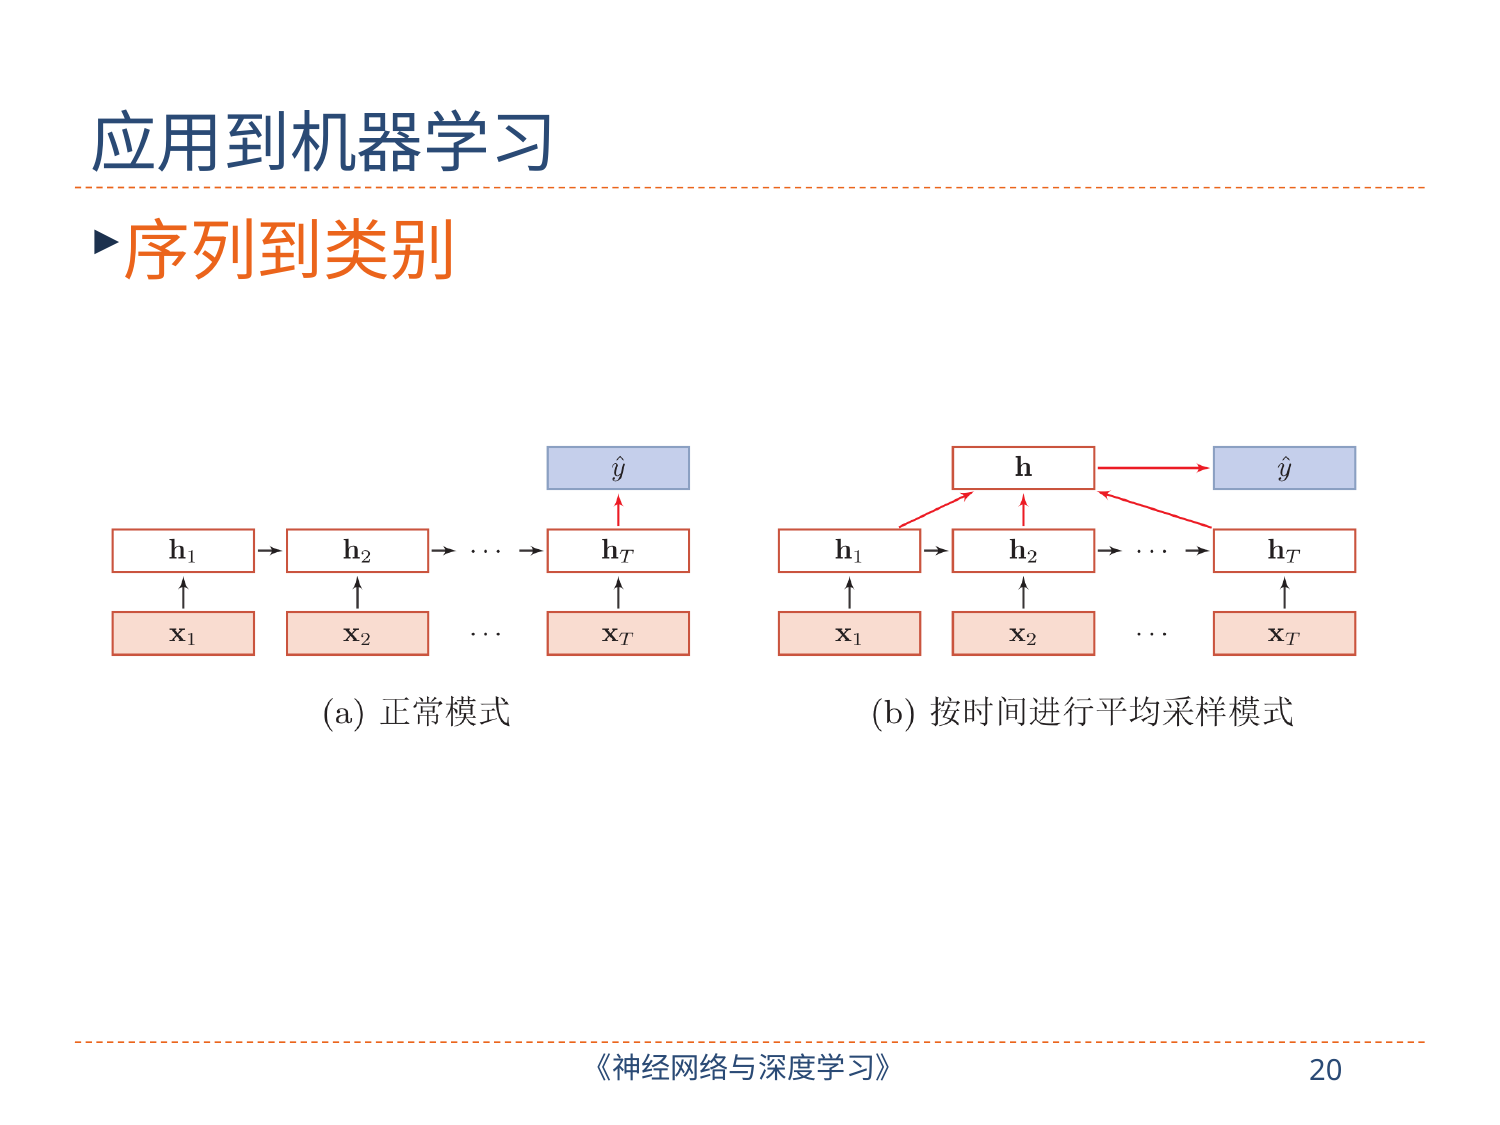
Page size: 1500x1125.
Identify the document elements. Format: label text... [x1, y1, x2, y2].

list 序列到类别 [75, 200, 1425, 1010]
title 应用到机器学习 [75, 24, 1425, 188]
picture [90, 362, 1410, 778]
